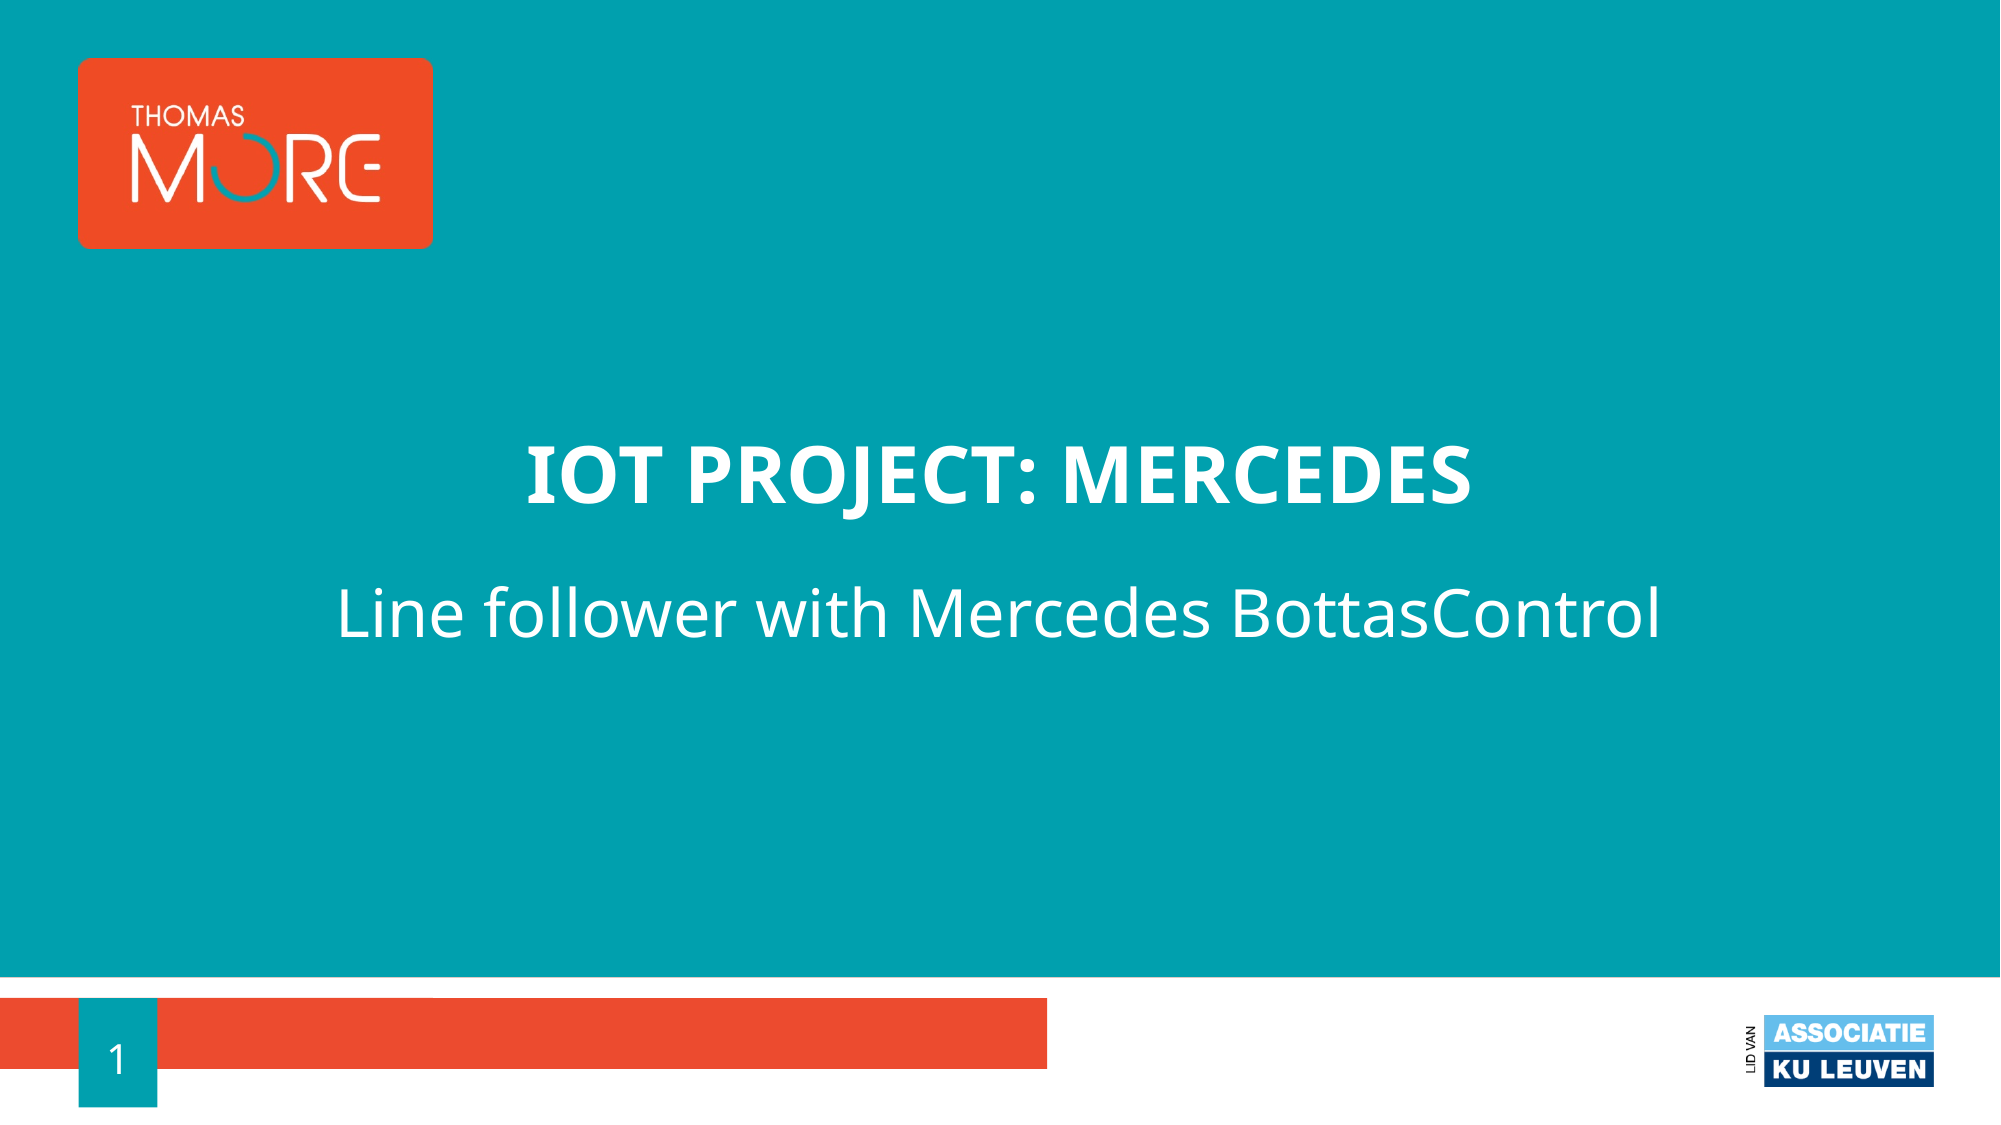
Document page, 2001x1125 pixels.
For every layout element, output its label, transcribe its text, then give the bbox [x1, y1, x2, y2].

picture [78, 58, 433, 249]
footer [165, 998, 1048, 1069]
picture [1746, 1015, 1934, 1087]
slide_number 1 [78, 998, 158, 1108]
title IoT Project: Mercedes [0, 255, 2000, 551]
subtitle Line follower with Mercedes BottasControl [0, 551, 2000, 846]
